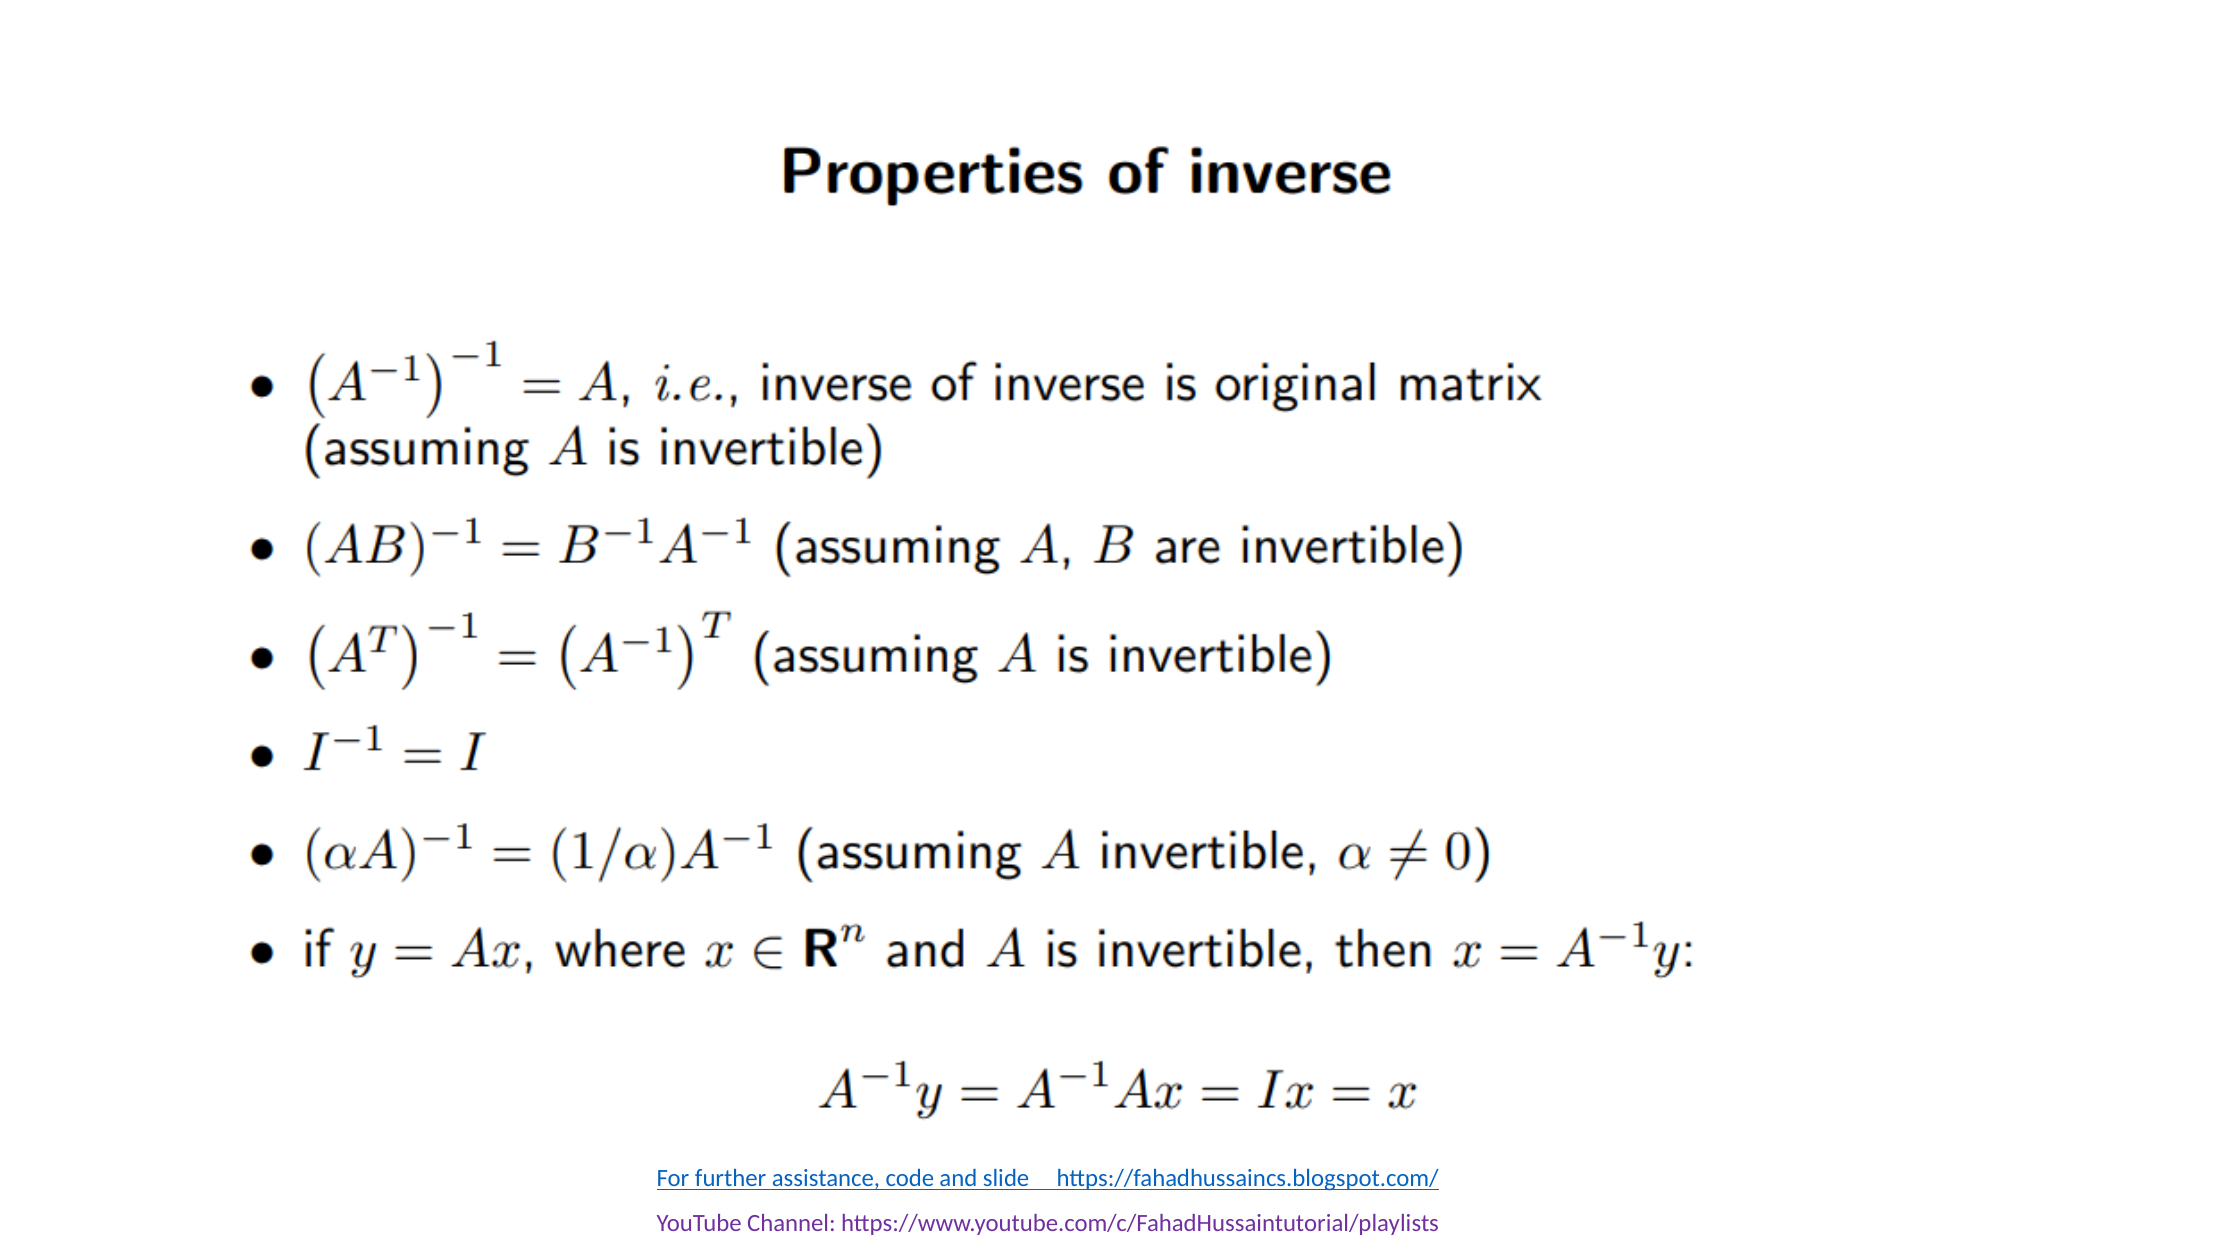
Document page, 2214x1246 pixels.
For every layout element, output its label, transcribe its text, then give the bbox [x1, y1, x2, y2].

picture [156, 61, 1857, 1158]
subtitle For further assistance, code and slide https://fahadhussaincs.blogspot.com/ YouTube Channel: https://www.youtube.com/c/FahadHussaintutorial/playlists [238, 1158, 1857, 1246]
